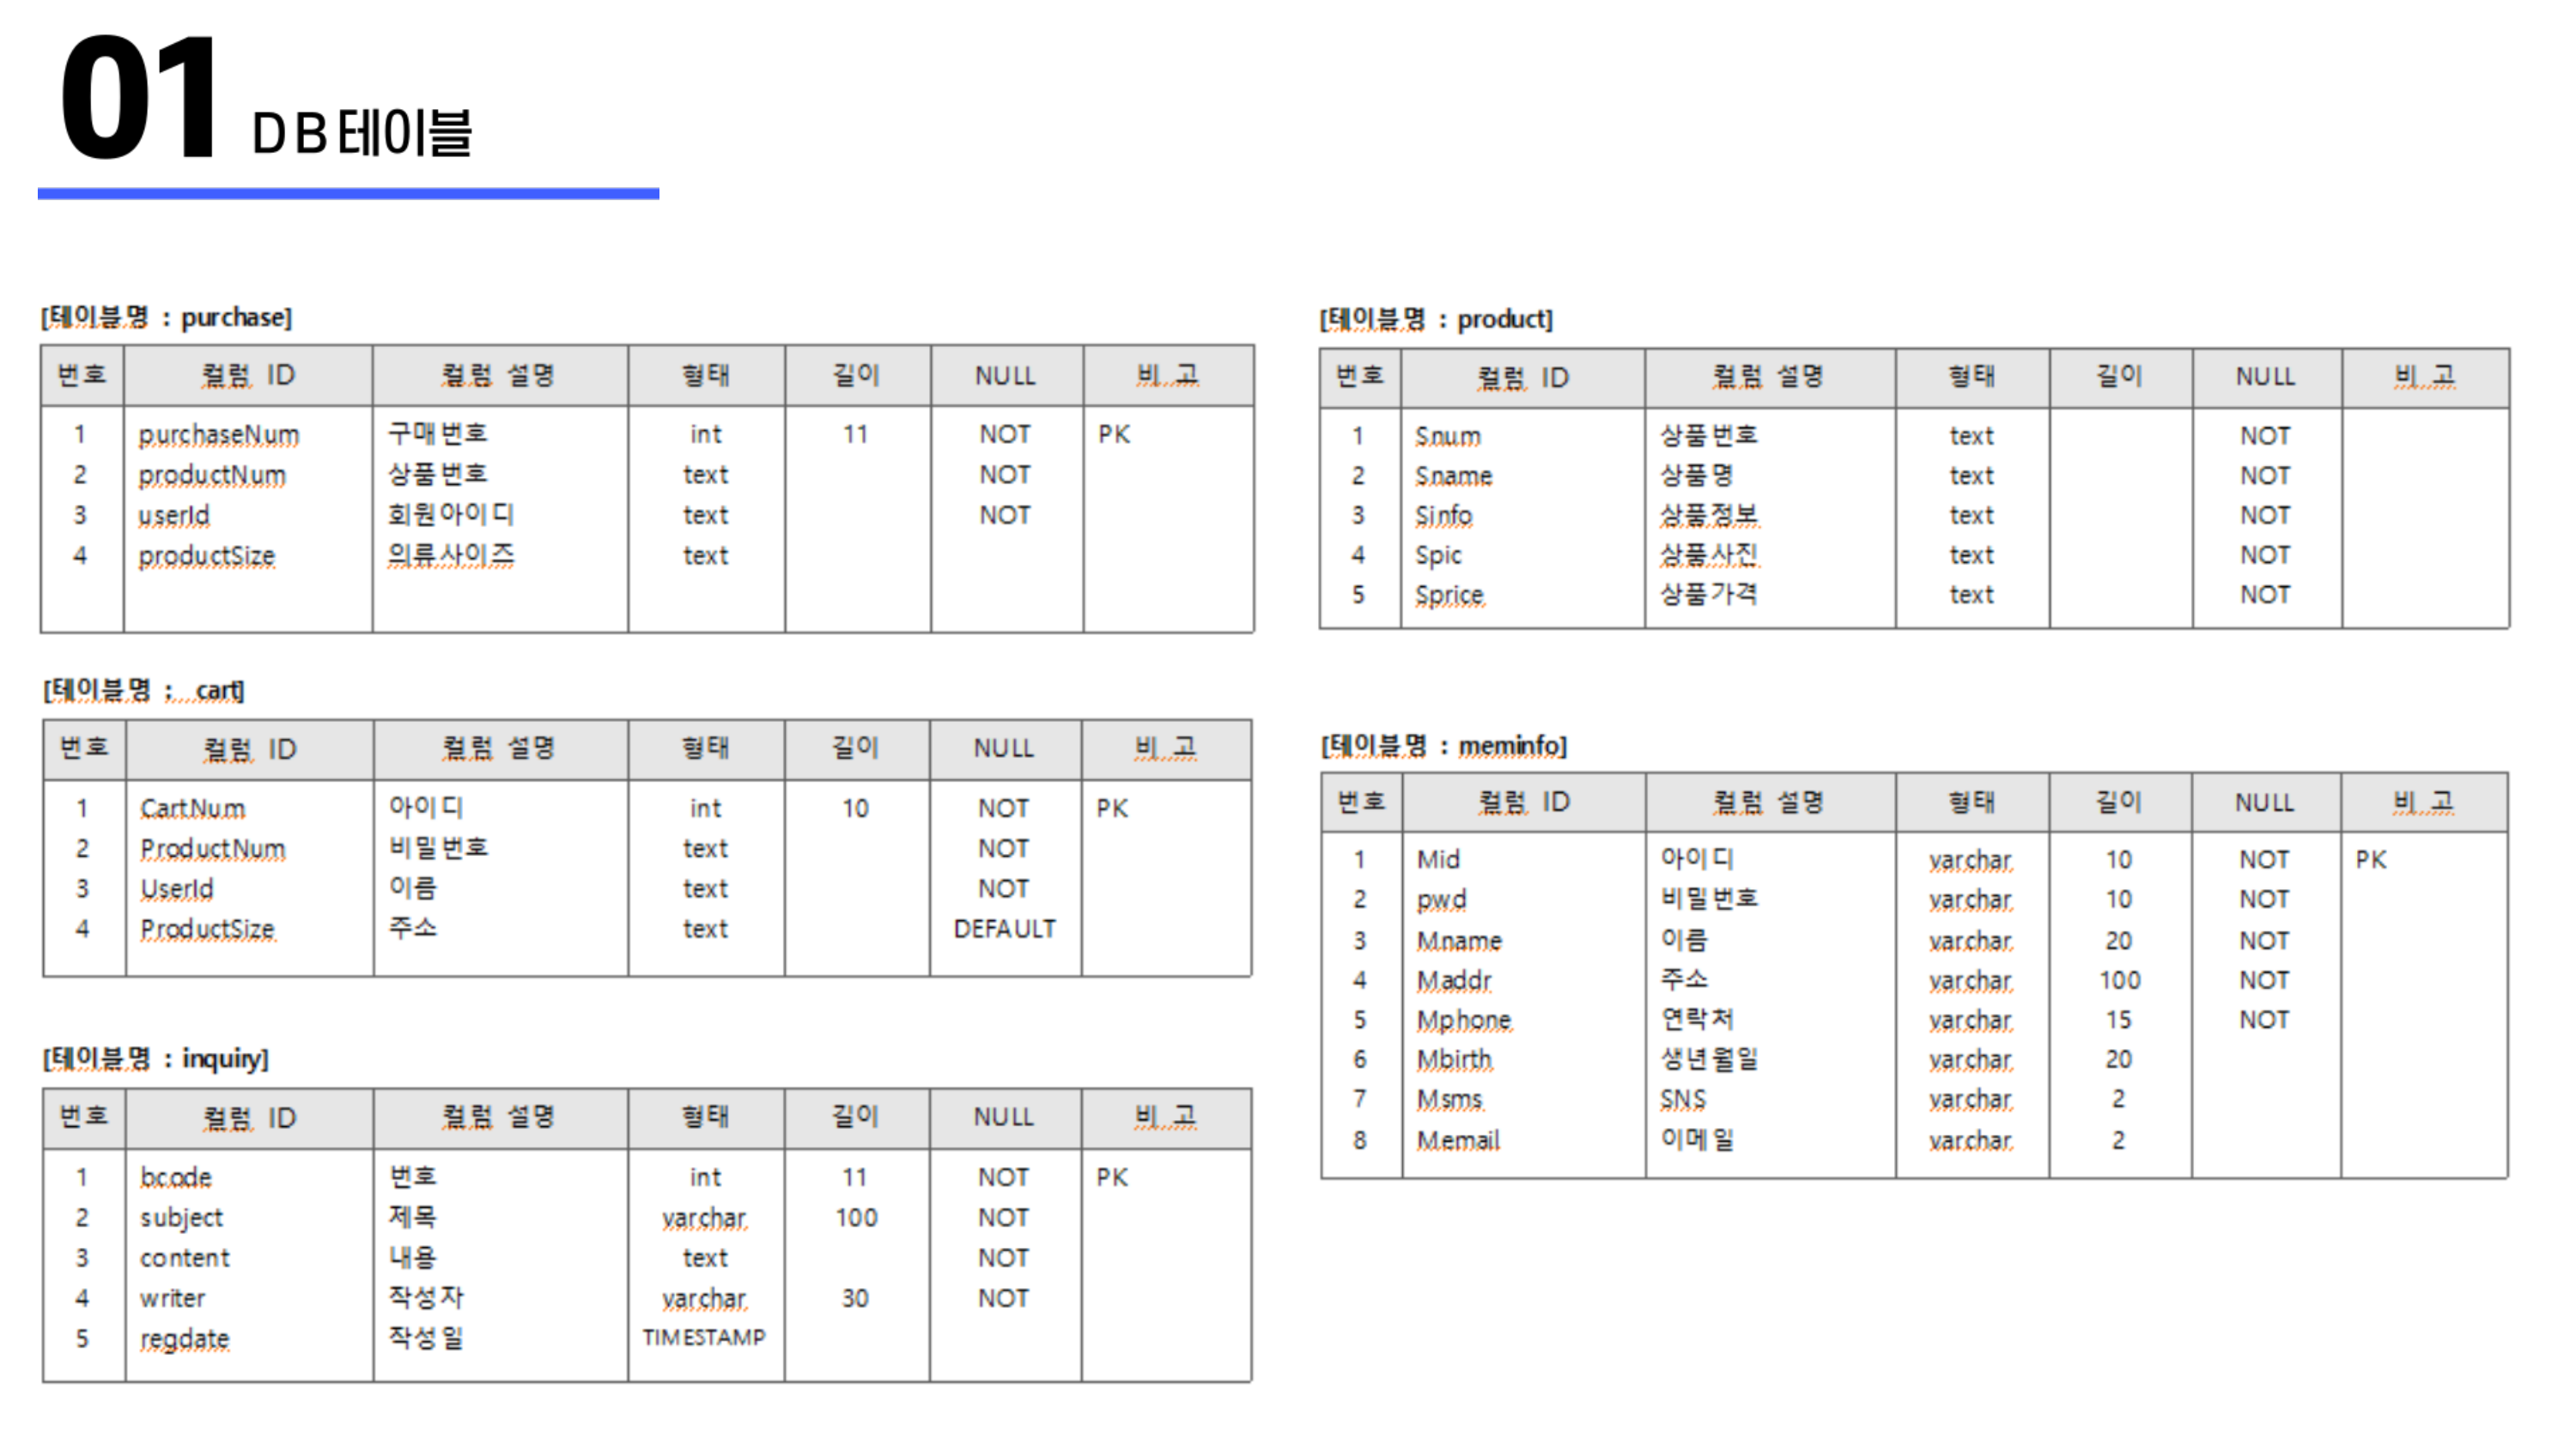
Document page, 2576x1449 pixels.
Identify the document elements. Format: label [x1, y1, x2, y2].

text_box [38, 297, 1263, 639]
text_box [1316, 724, 2516, 1187]
picture [8, 0, 530, 341]
text_box [40, 671, 1260, 985]
text_box [38, 172, 659, 217]
text_box [38, 1036, 1260, 1392]
text_box [1314, 297, 2518, 639]
